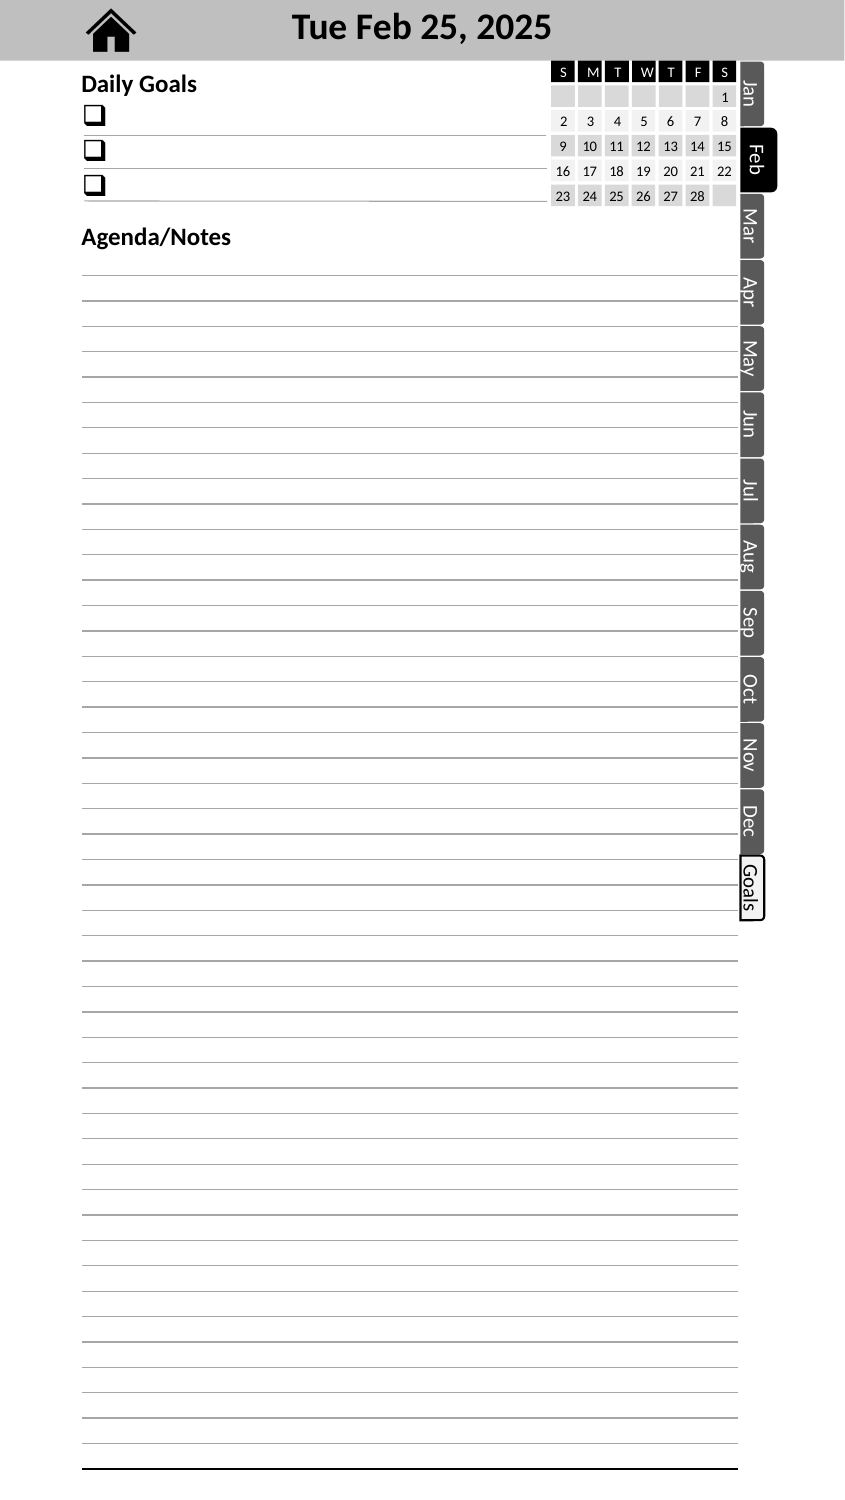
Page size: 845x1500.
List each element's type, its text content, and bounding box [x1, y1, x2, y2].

list Tue Feb 25, 2025 [190, 0, 655, 61]
picture [82, 1, 140, 59]
